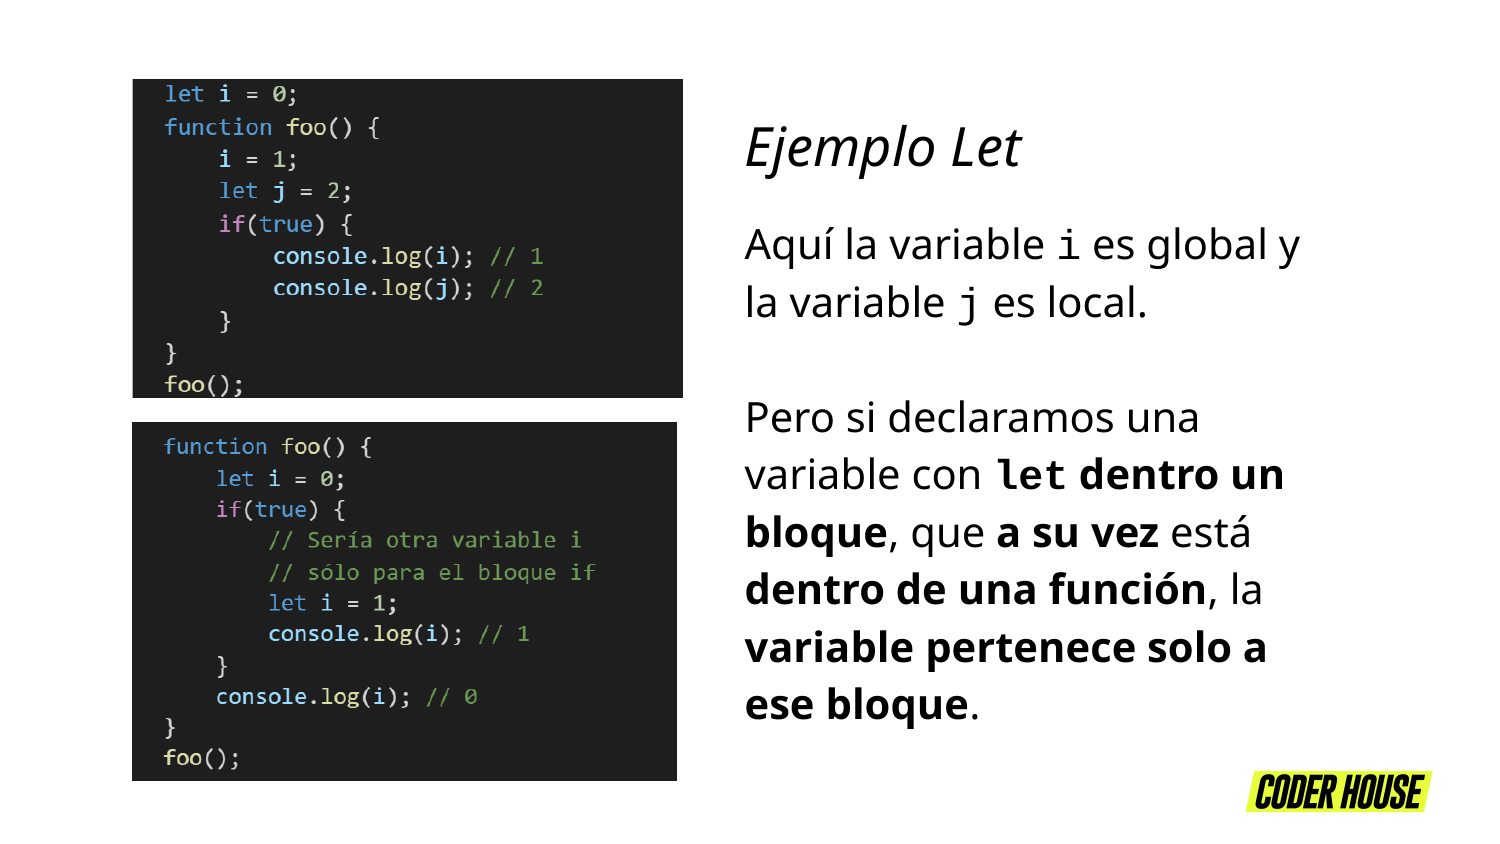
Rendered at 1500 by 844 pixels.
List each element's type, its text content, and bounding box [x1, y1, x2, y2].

text_box Aquí la variable i es global y la variable j es local. Pero si declaramos una variable con let dentro un bloque, que a su vez está dentro de una función, la variable pertenece solo a ese bloque. [729, 196, 1357, 712]
picture [132, 79, 684, 399]
picture [132, 422, 677, 781]
text_box Ejemplo Let [729, 97, 1500, 196]
picture [1241, 764, 1437, 819]
